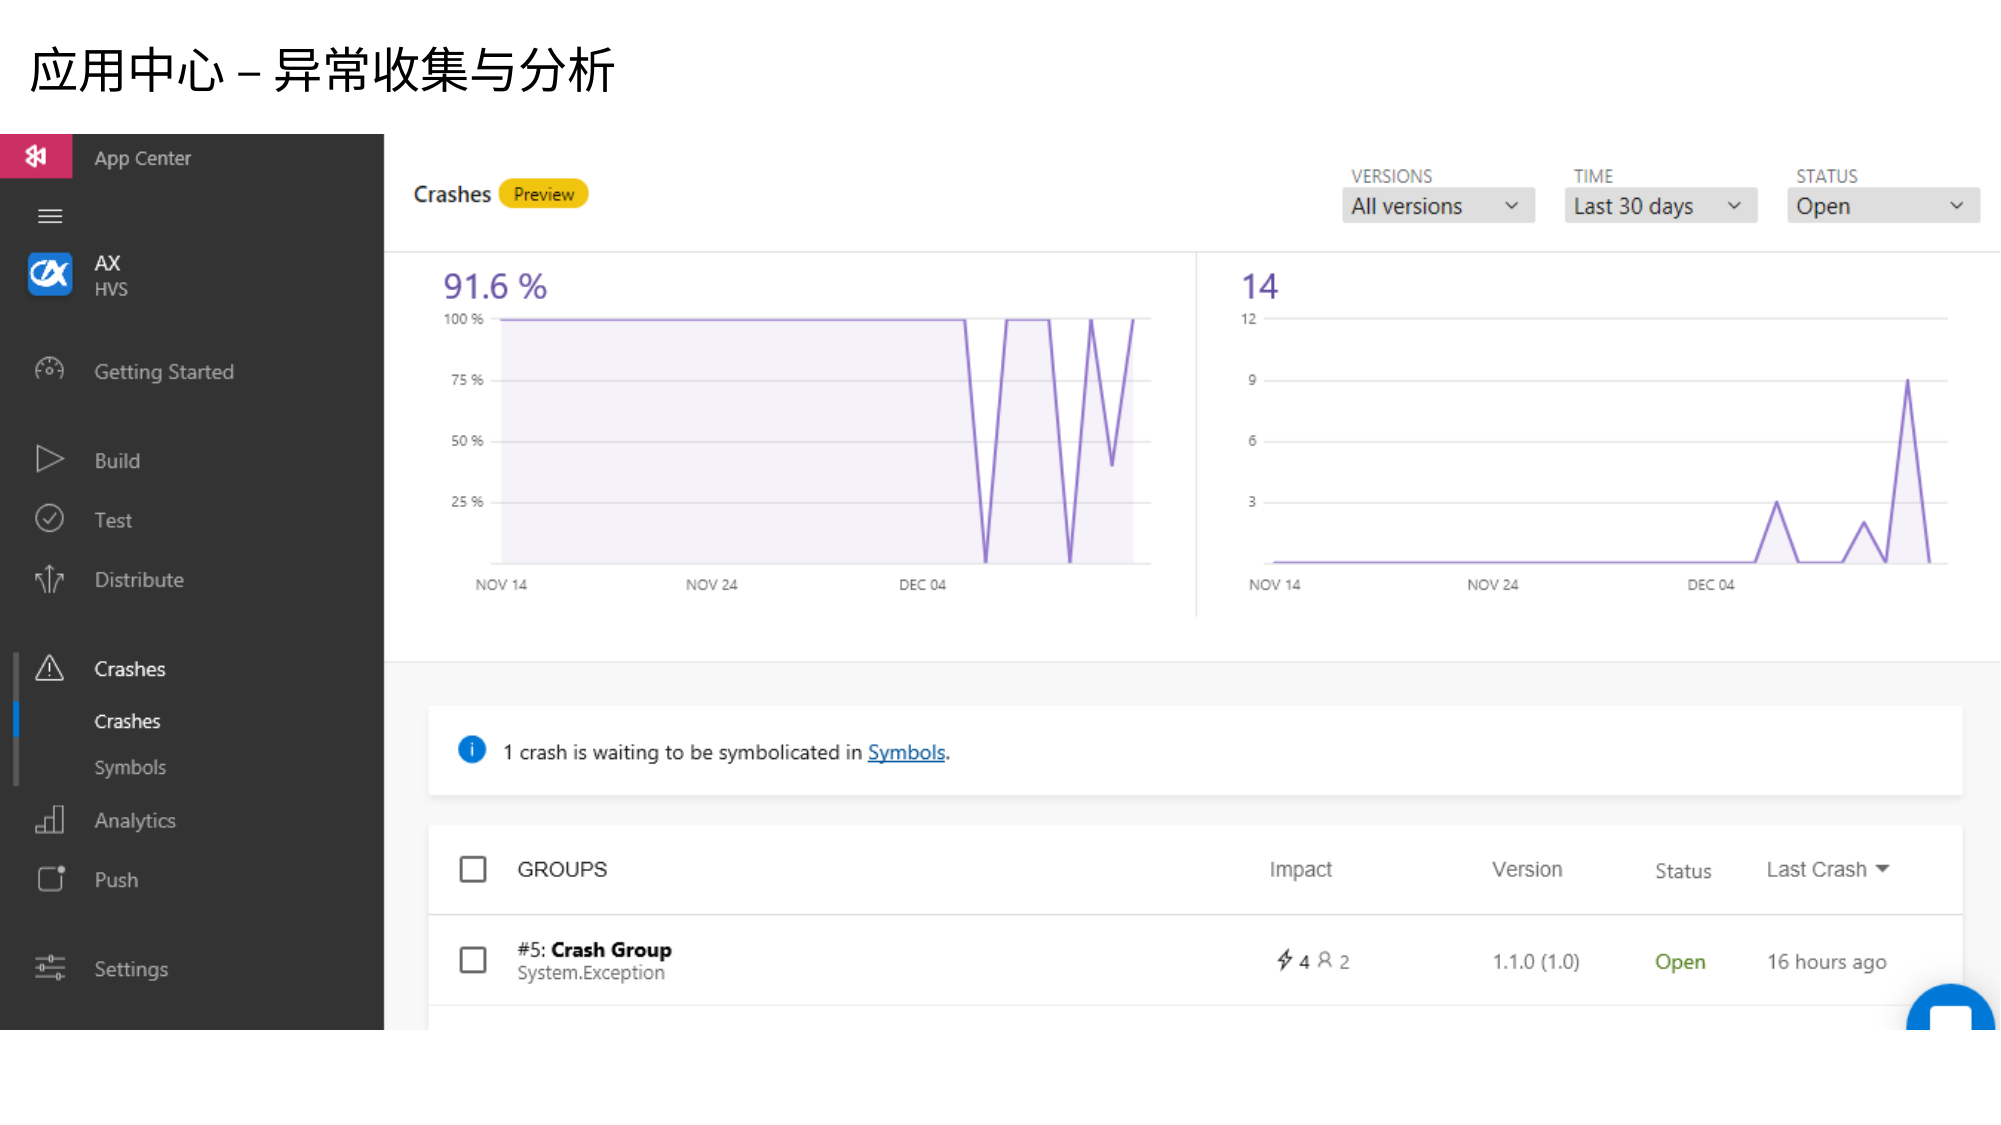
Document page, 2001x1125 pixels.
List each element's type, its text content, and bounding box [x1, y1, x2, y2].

text_box 应用中心 – 异常收集与分析 [0, 22, 762, 123]
picture [0, 134, 2000, 1030]
